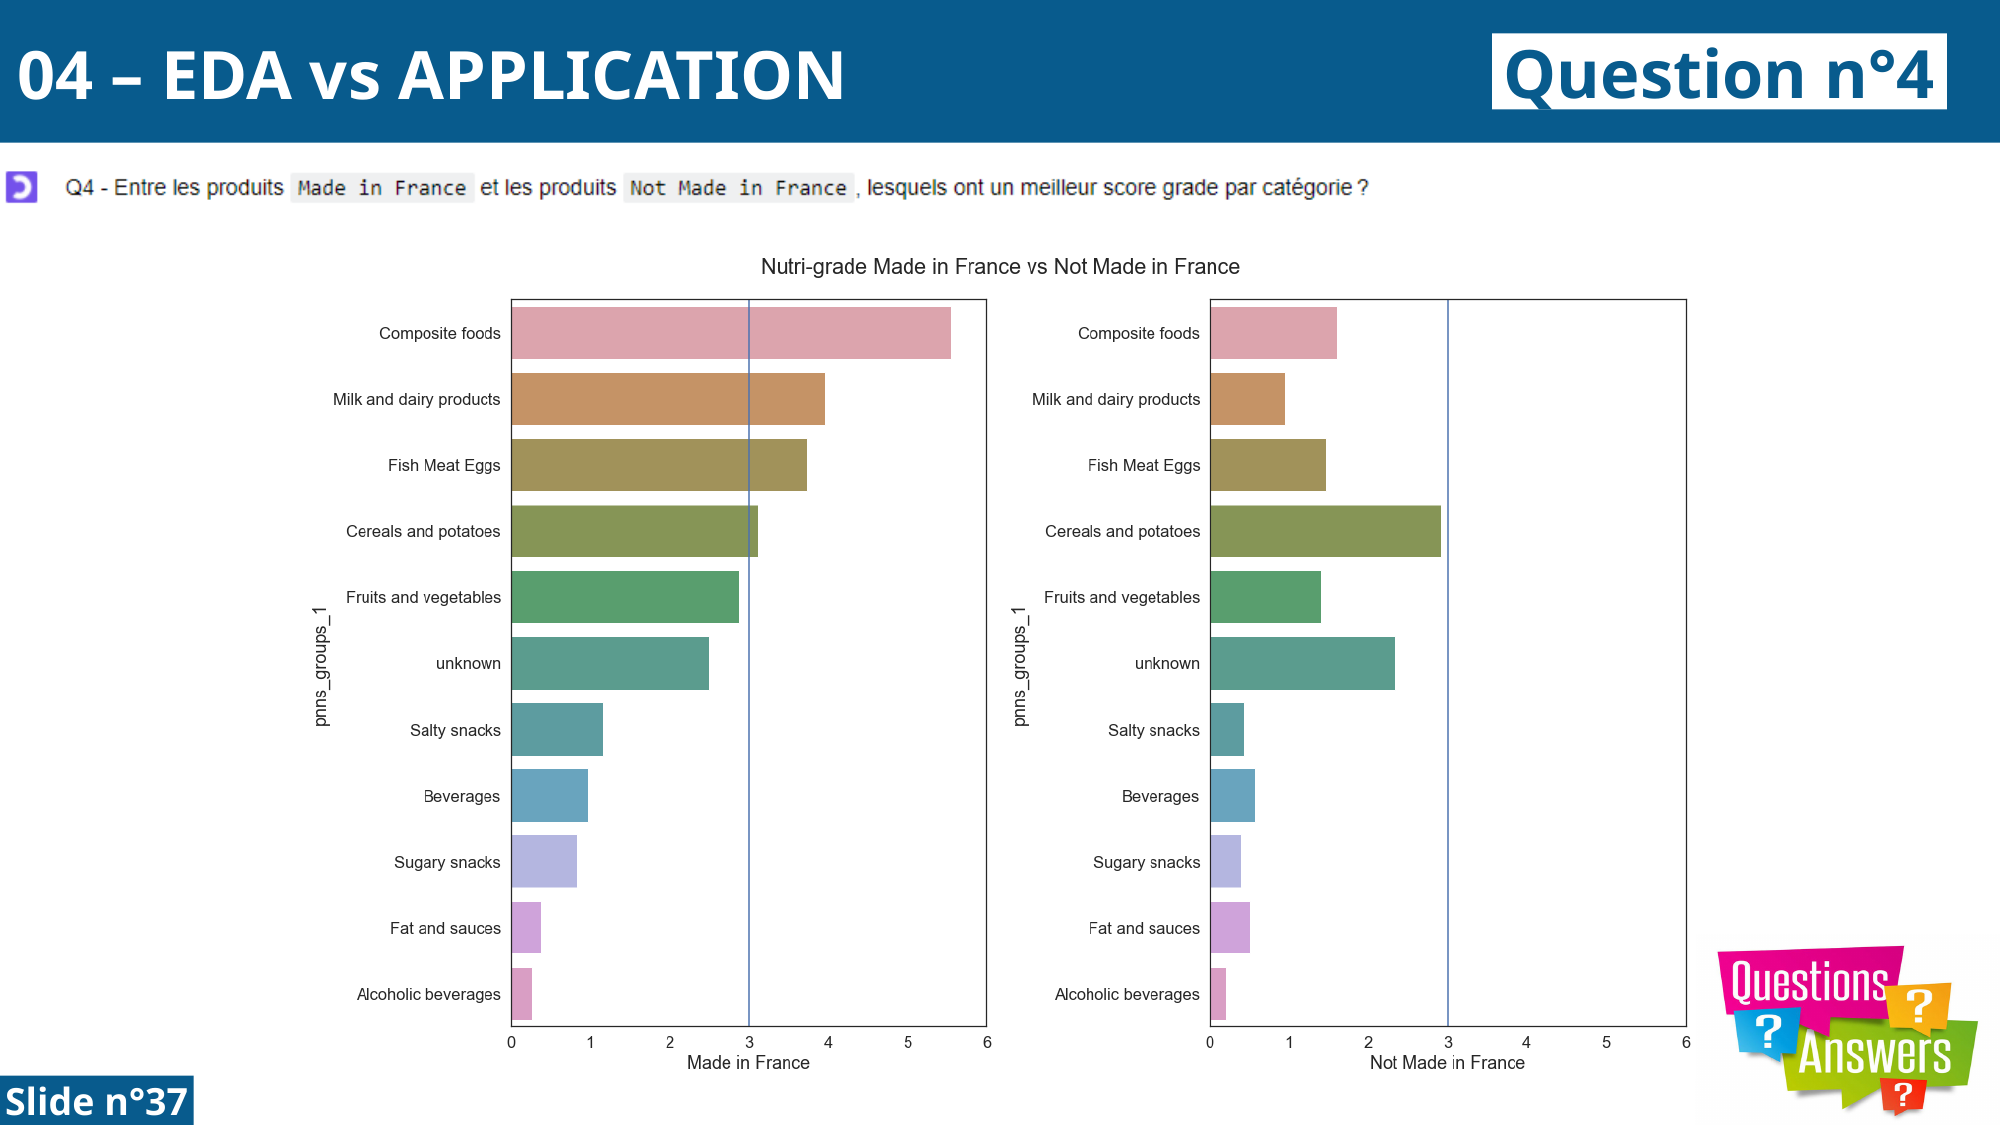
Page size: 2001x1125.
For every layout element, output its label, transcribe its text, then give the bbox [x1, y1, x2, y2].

text_box Slide n°37 [0, 1075, 194, 1125]
picture [0, 159, 1391, 222]
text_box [0, 0, 2000, 143]
picture [304, 251, 2000, 1125]
